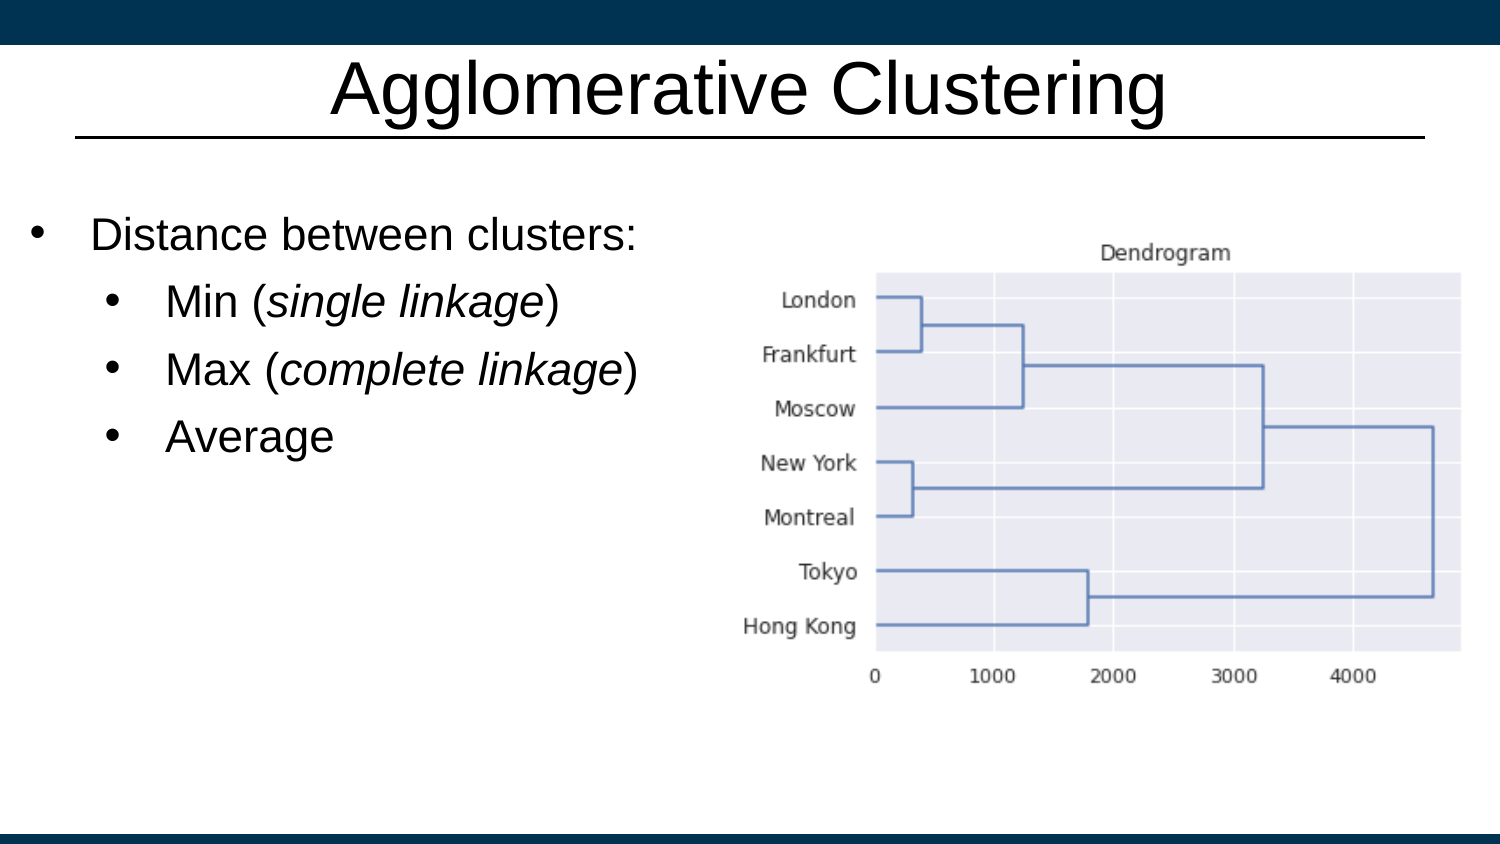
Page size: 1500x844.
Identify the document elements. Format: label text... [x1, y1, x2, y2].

list Distance between clusters: Min (single linkage) Max (complete linkage) Average [0, 196, 720, 754]
picture [731, 231, 1472, 700]
title Agglomerative Clustering [75, 37, 1425, 132]
